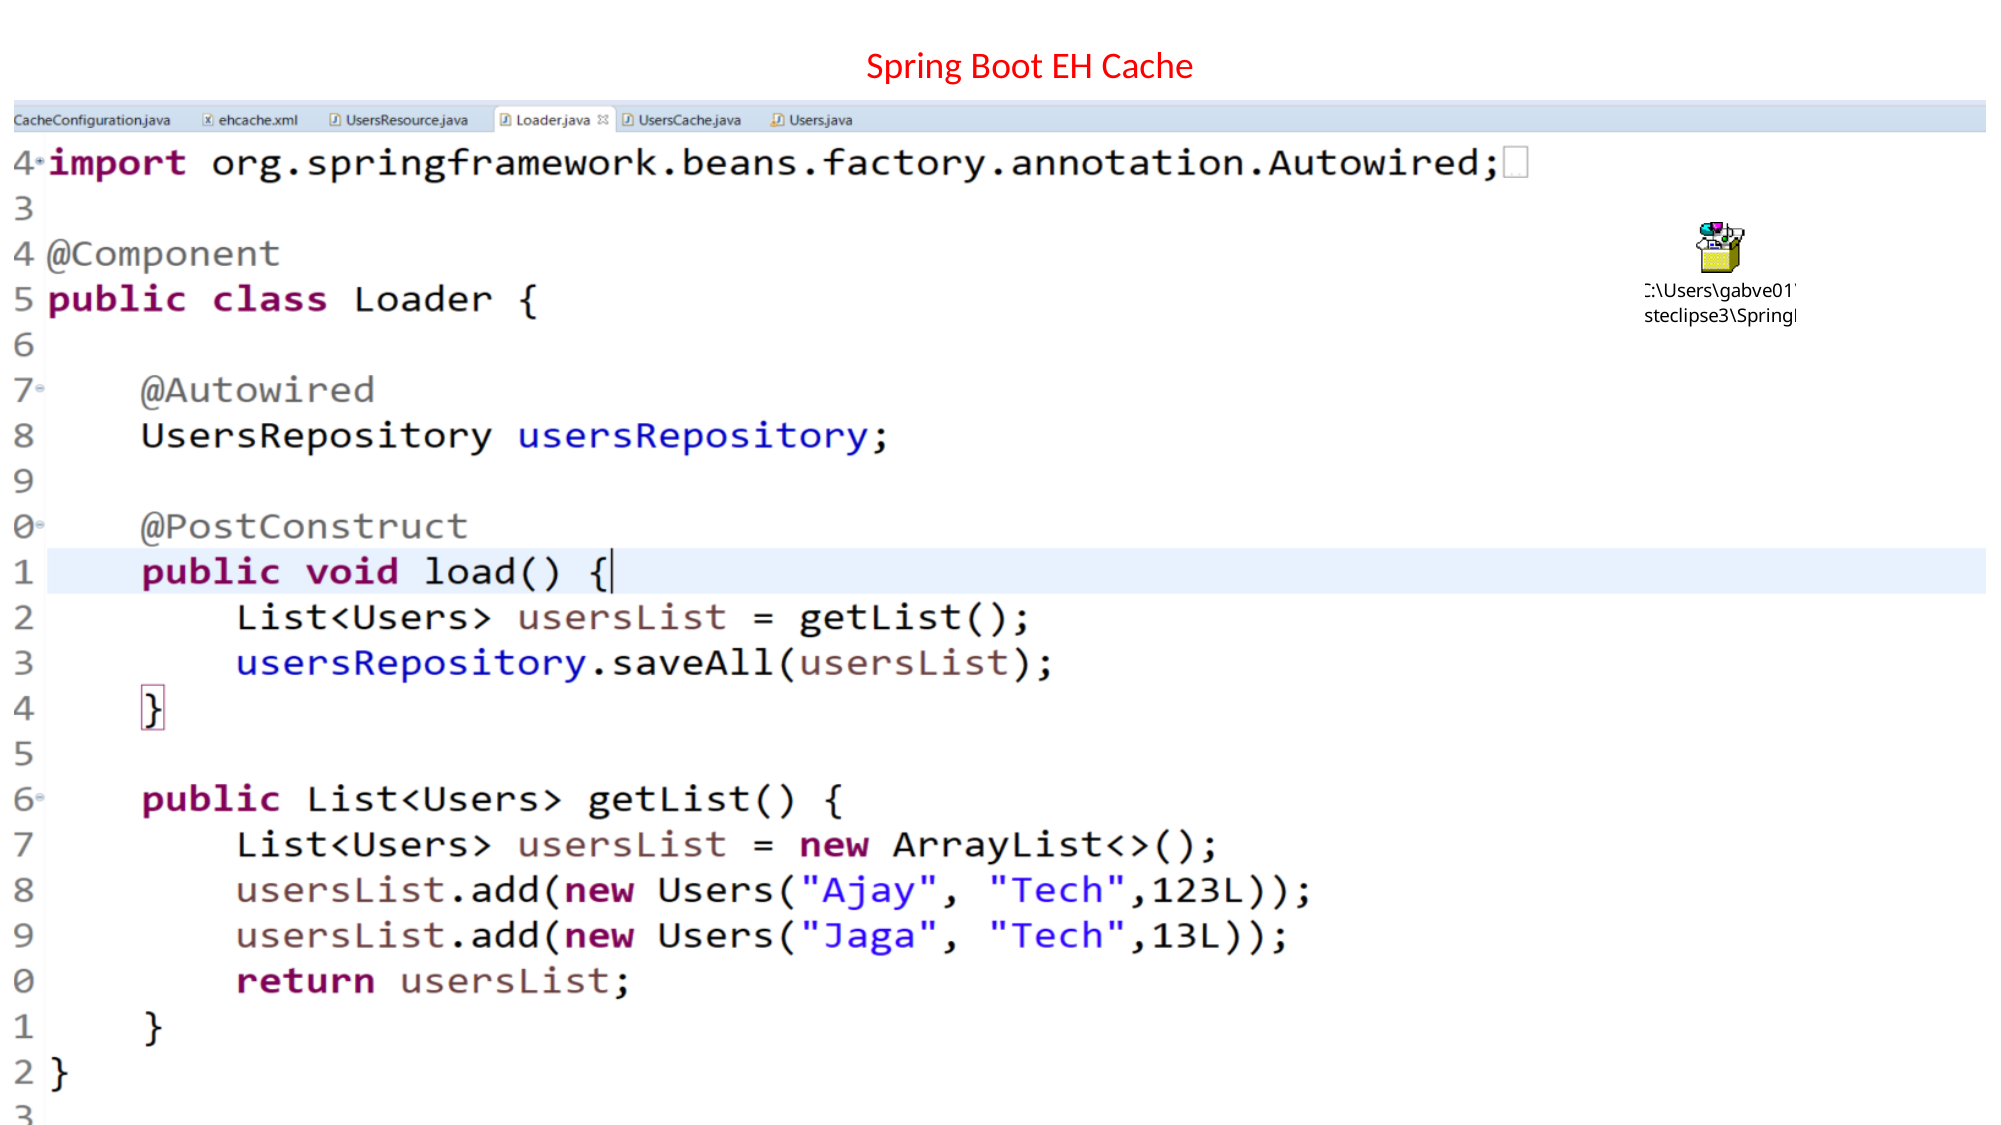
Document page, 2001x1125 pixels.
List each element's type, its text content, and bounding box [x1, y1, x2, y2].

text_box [1645, 222, 1796, 353]
text_box Spring Boot EH Cache [508, 0, 1552, 100]
picture [14, 100, 1986, 1125]
